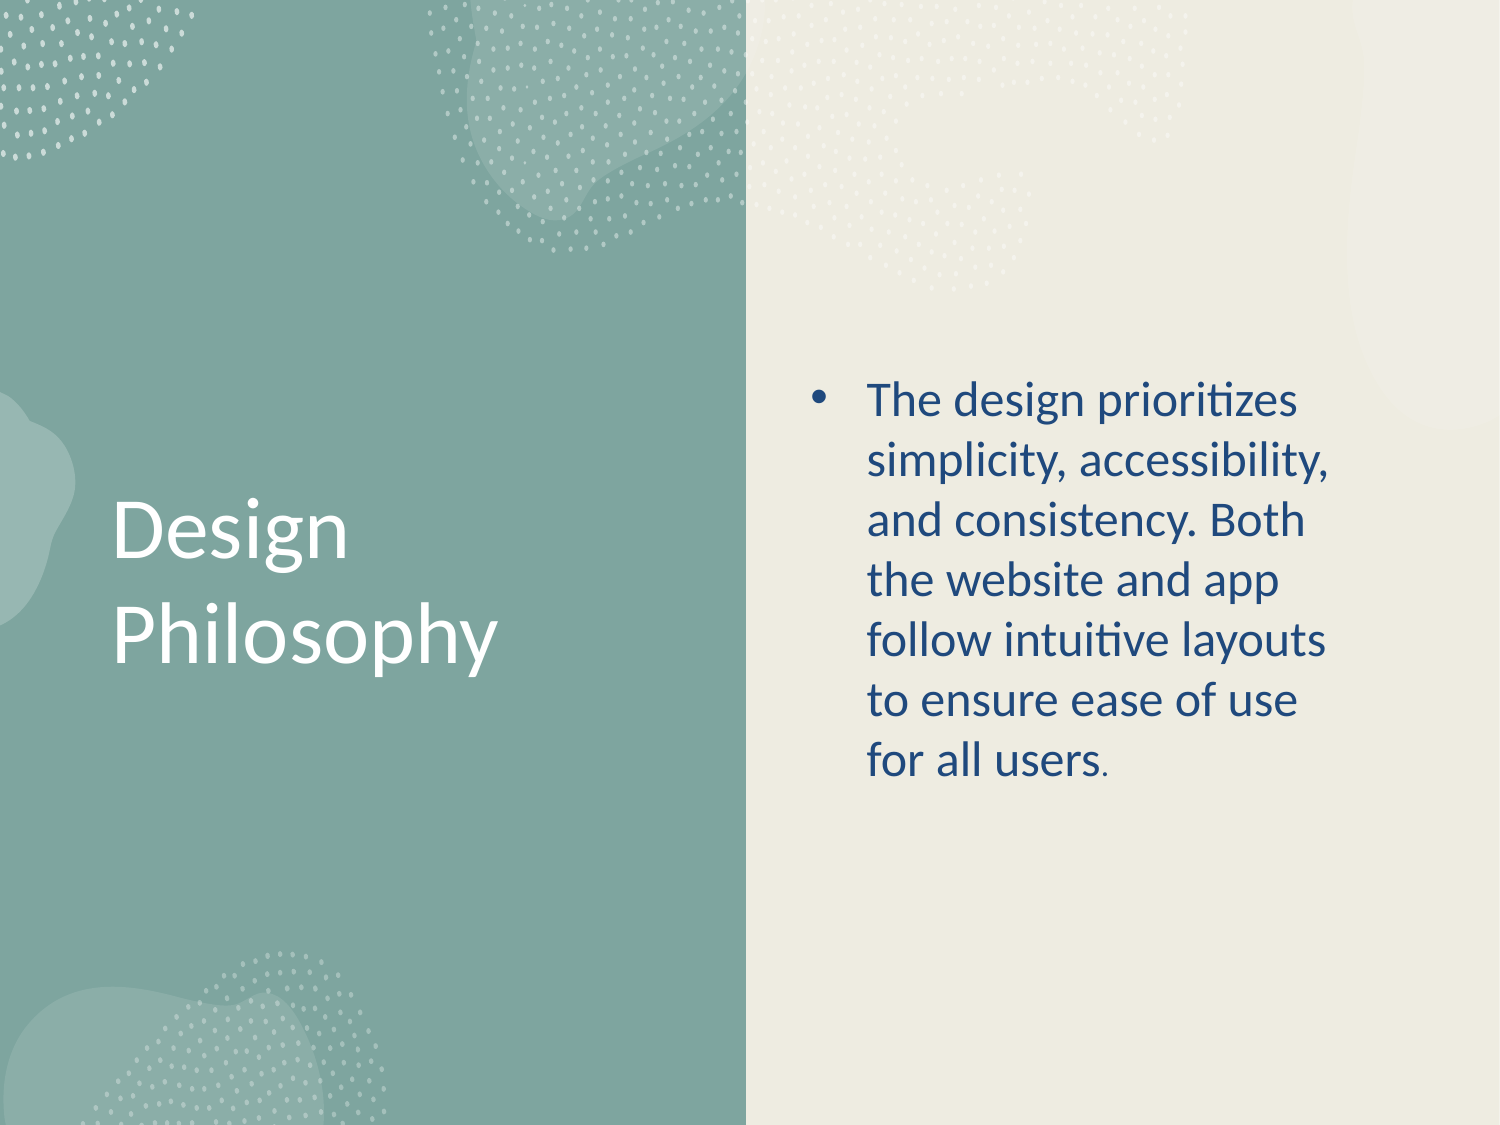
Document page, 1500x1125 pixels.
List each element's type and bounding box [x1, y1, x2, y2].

text_box [0, 0, 1500, 1125]
